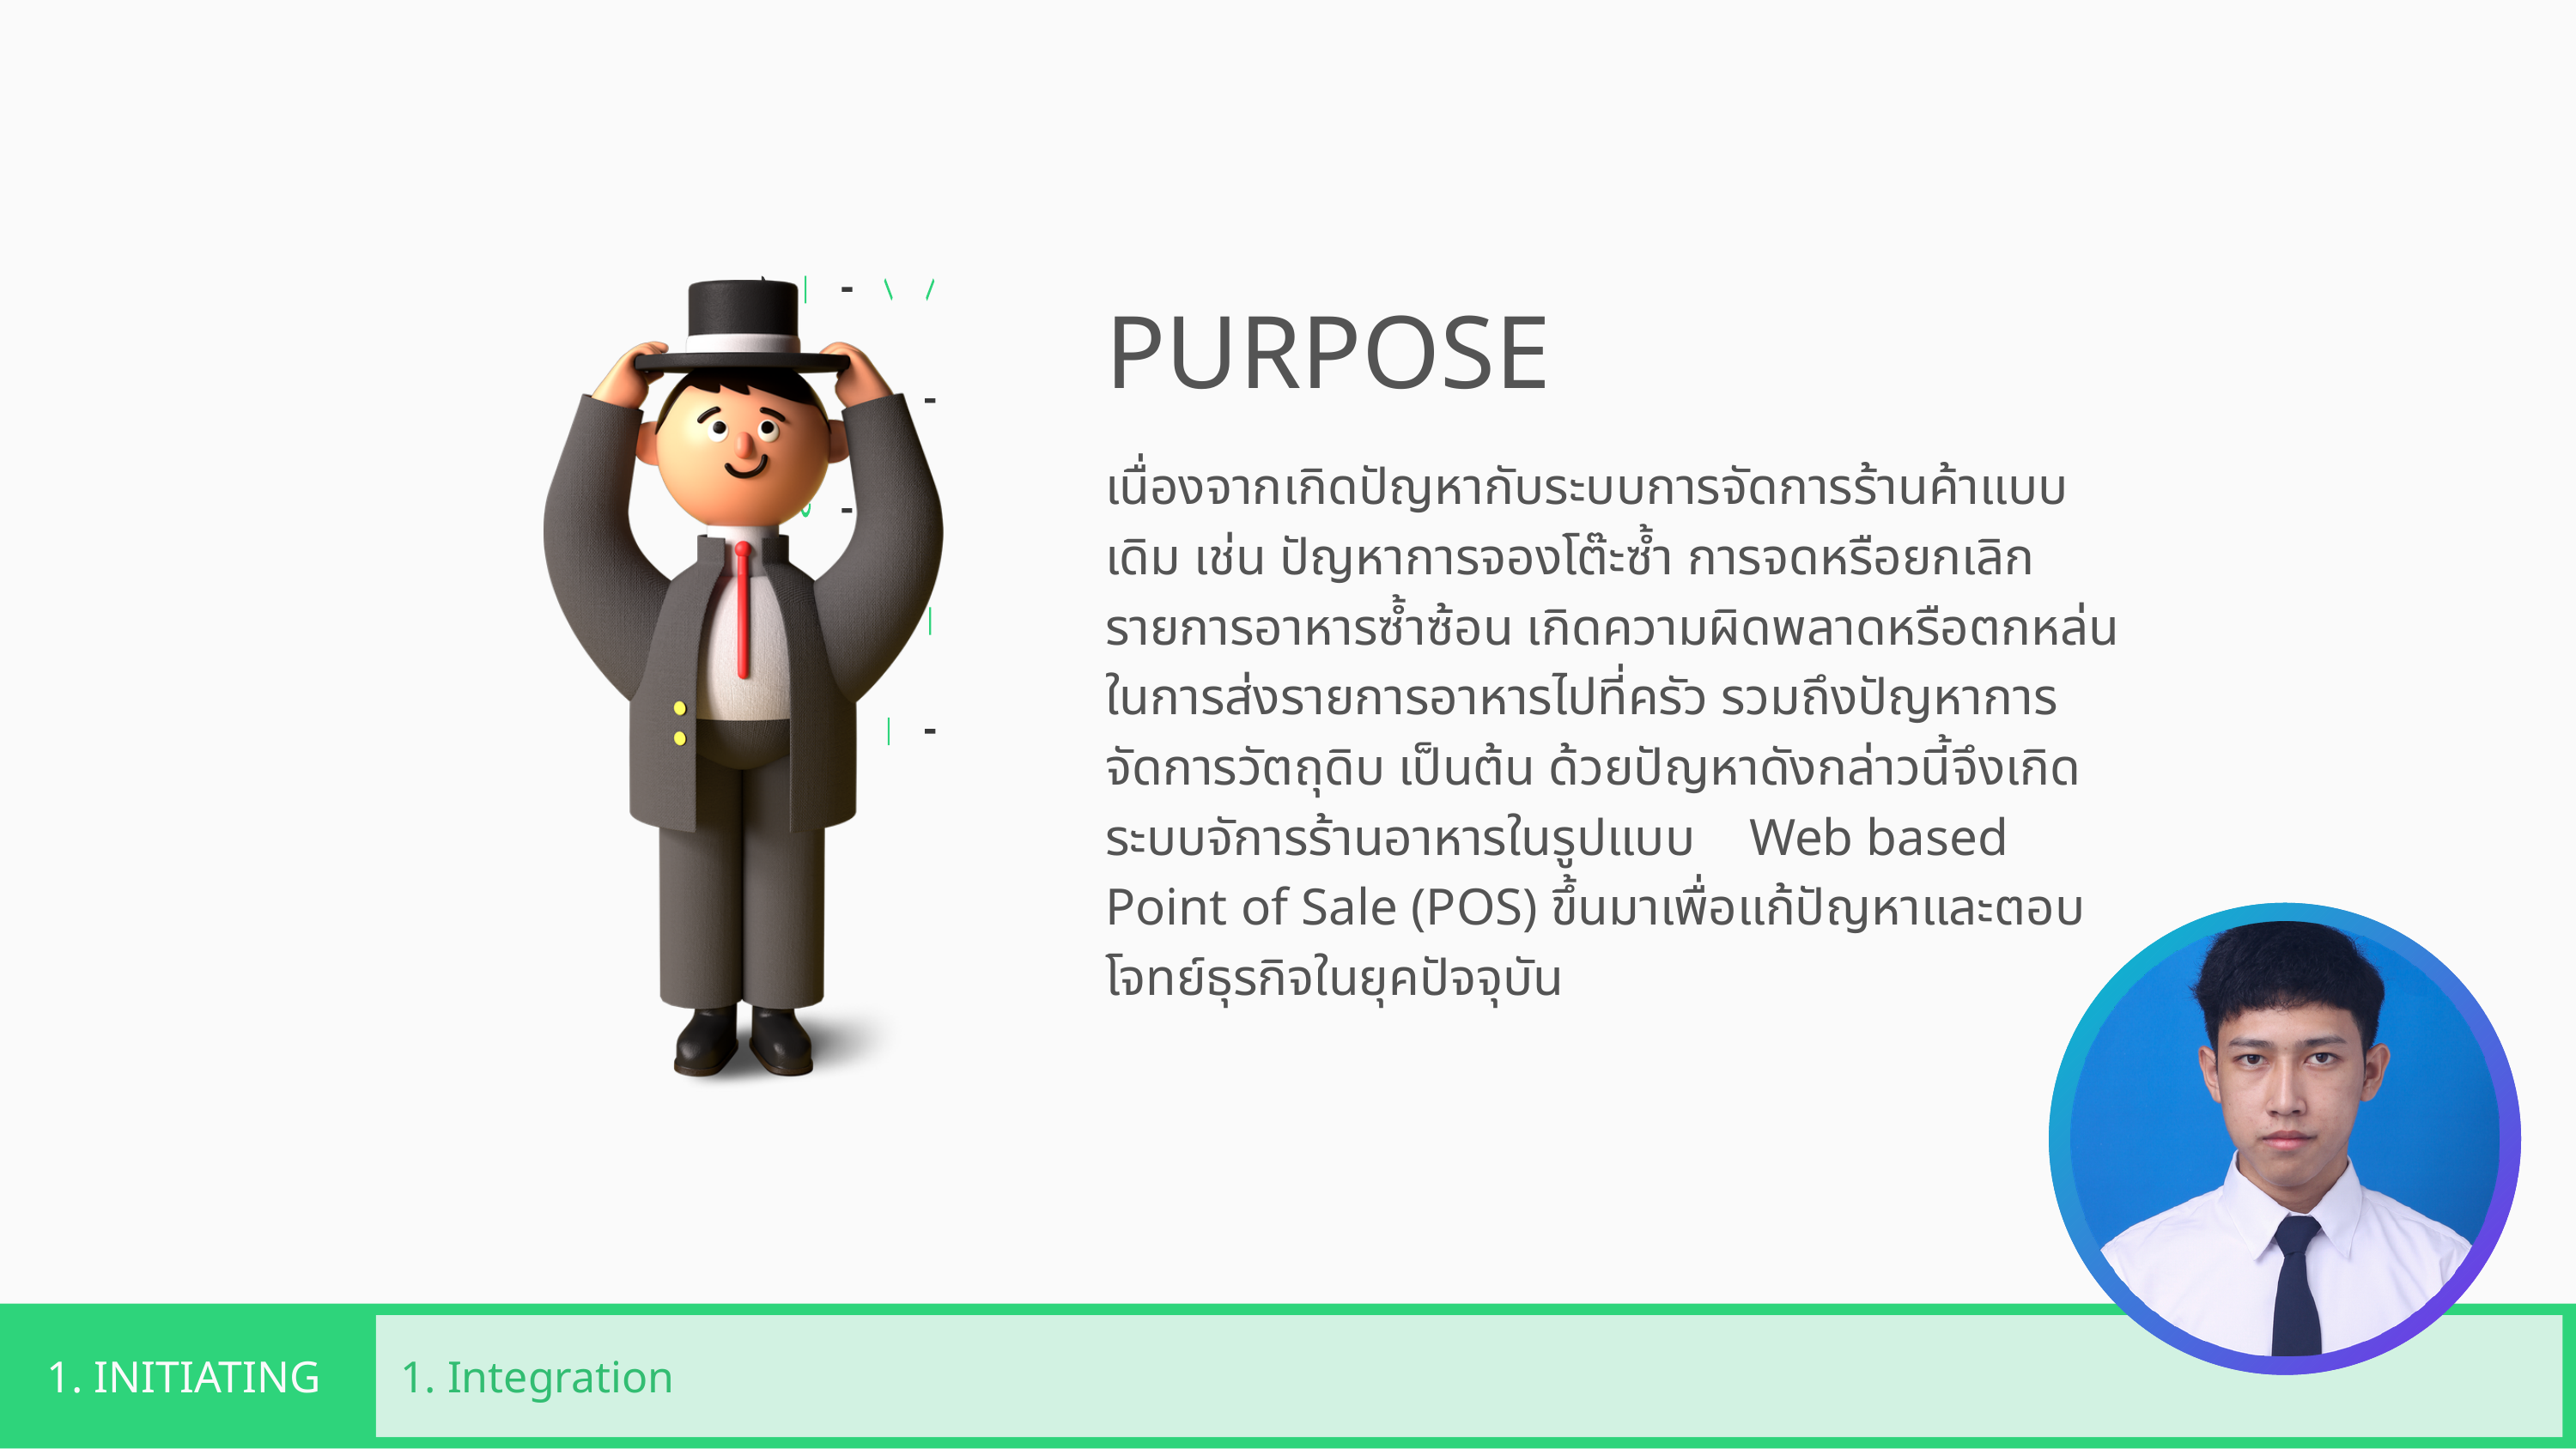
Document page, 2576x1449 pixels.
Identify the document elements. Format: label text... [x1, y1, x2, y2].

text_box 1. Integration [400, 1350, 2524, 1402]
text_box [0, 1303, 2576, 1449]
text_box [2047, 901, 2523, 1377]
text_box PURPOSE [1105, 288, 2060, 409]
text_box เนื่องจากเกิดปัญหากับระบบการจัดการร้านค้าแบบเดิม เช่น ปัญหาการจองโต๊ะซ้ำ การจดหรือยกเลิกรายการอาหารซ้ำซ้อน เกิดความผิดพลาดหรือตกหล่นในการส่งรายการอาหารไปที่ครัว รวมถึงปัญหาการจัดการวัตถุดิบ เป็นต้น ด้วยปัญหาดังกล่าวนี้จึงเกิดระบบจัการร้านอาหารในรูปแบบ Web based Point of Sale (POS) ขึ้นมาเพื่อแก้ปัญหาและตอบโจทย์ธุรกิจในยุคปัจจุบัน [1105, 444, 2128, 1005]
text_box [543, 233, 1077, 1092]
text_box 1. INITIATING [46, 1350, 336, 1402]
text_box [375, 1315, 2563, 1438]
